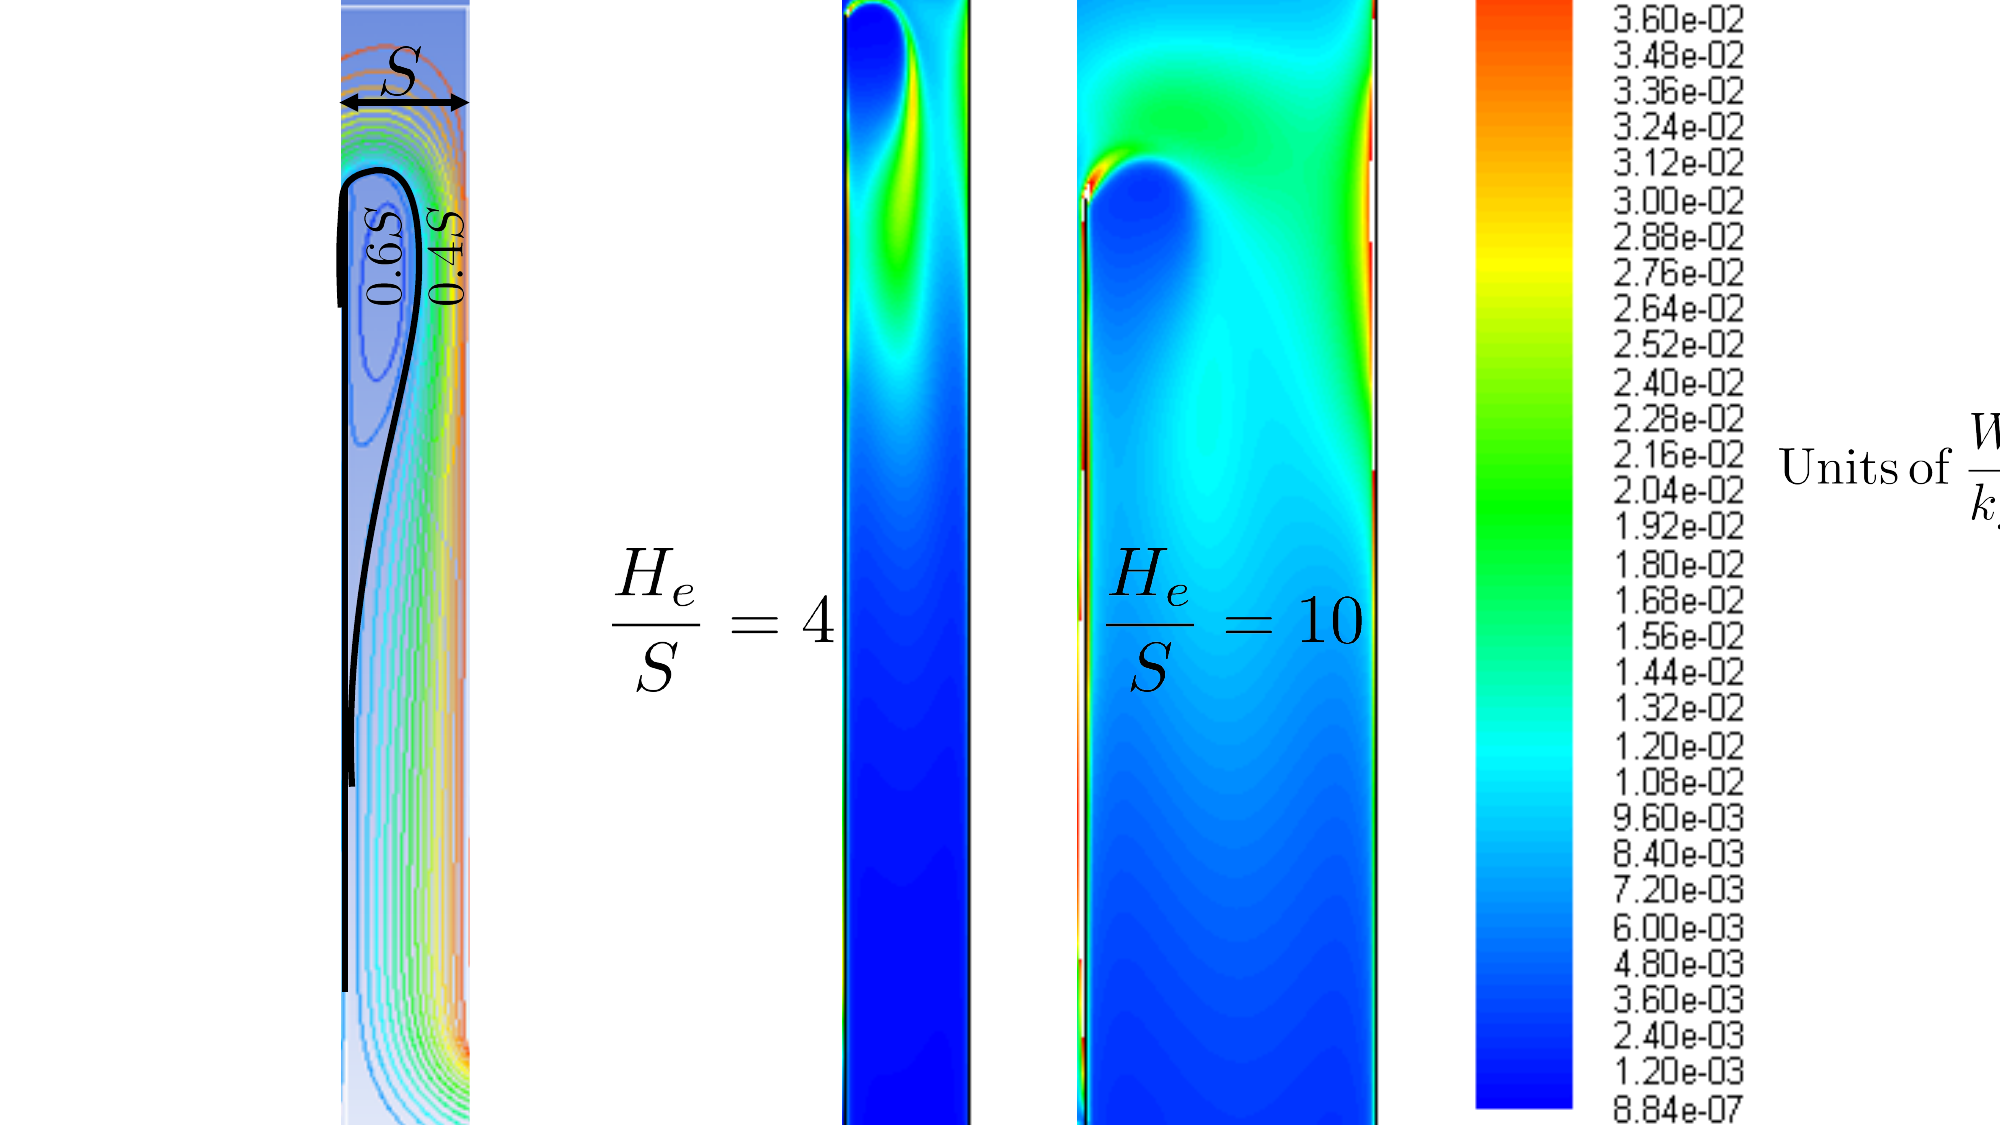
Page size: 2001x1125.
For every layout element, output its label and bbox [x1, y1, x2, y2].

text_box [612, 0, 2000, 1125]
text_box [339, 0, 470, 1125]
